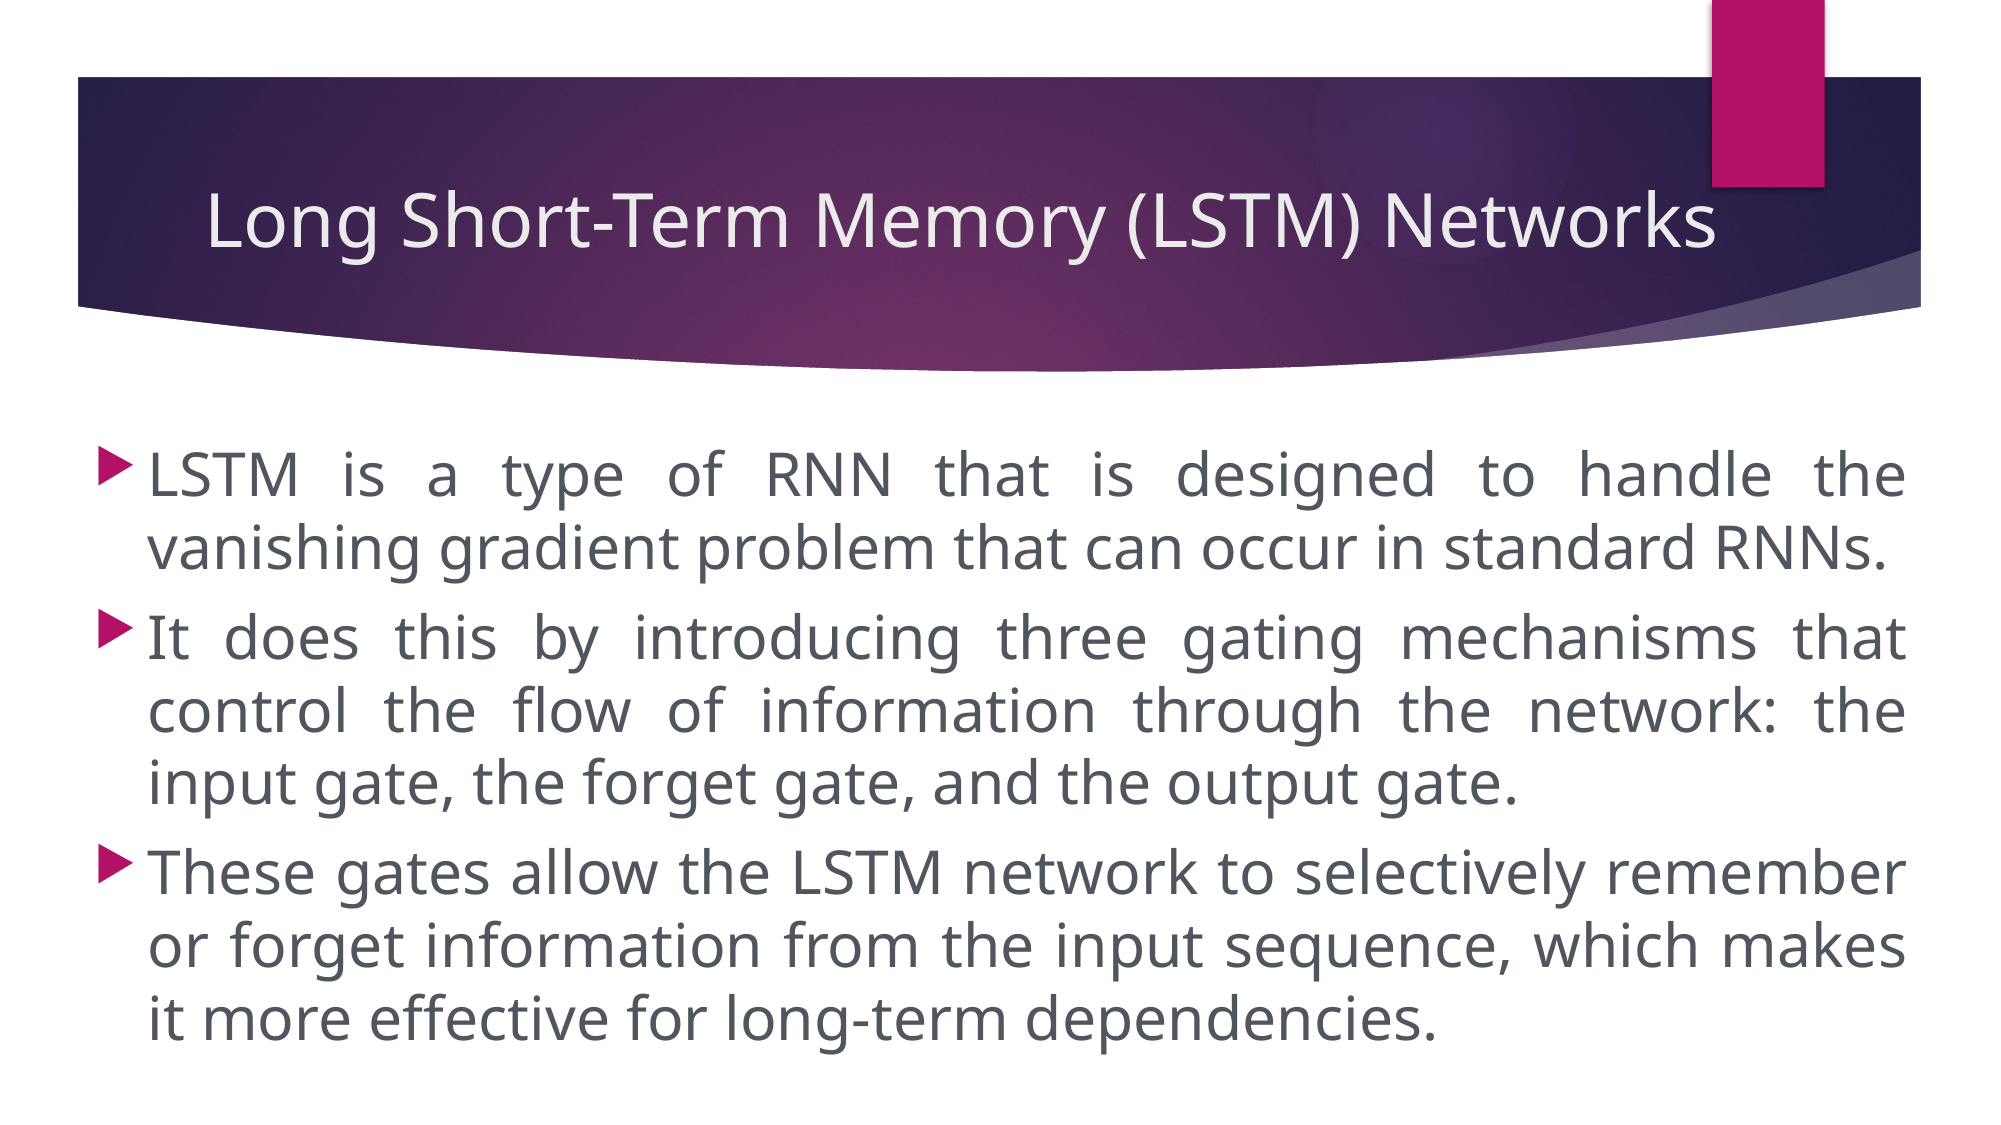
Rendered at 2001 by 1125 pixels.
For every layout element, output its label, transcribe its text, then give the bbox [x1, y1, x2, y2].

title Long Short-Term Memory (LSTM) Networks [189, 159, 1855, 276]
list LSTM is a type of RNN that is designed to handle the vanishing gradient problem that can occur in standard RNNs. It does this by introducing three gating mechanisms that control the flow of information through the network: the input gate, the forget gate, and the output gate. These gates allow the LSTM network to selectively remember or forget information from the input sequence, which makes it more effective for long-term dependencies. [79, 428, 1924, 1077]
